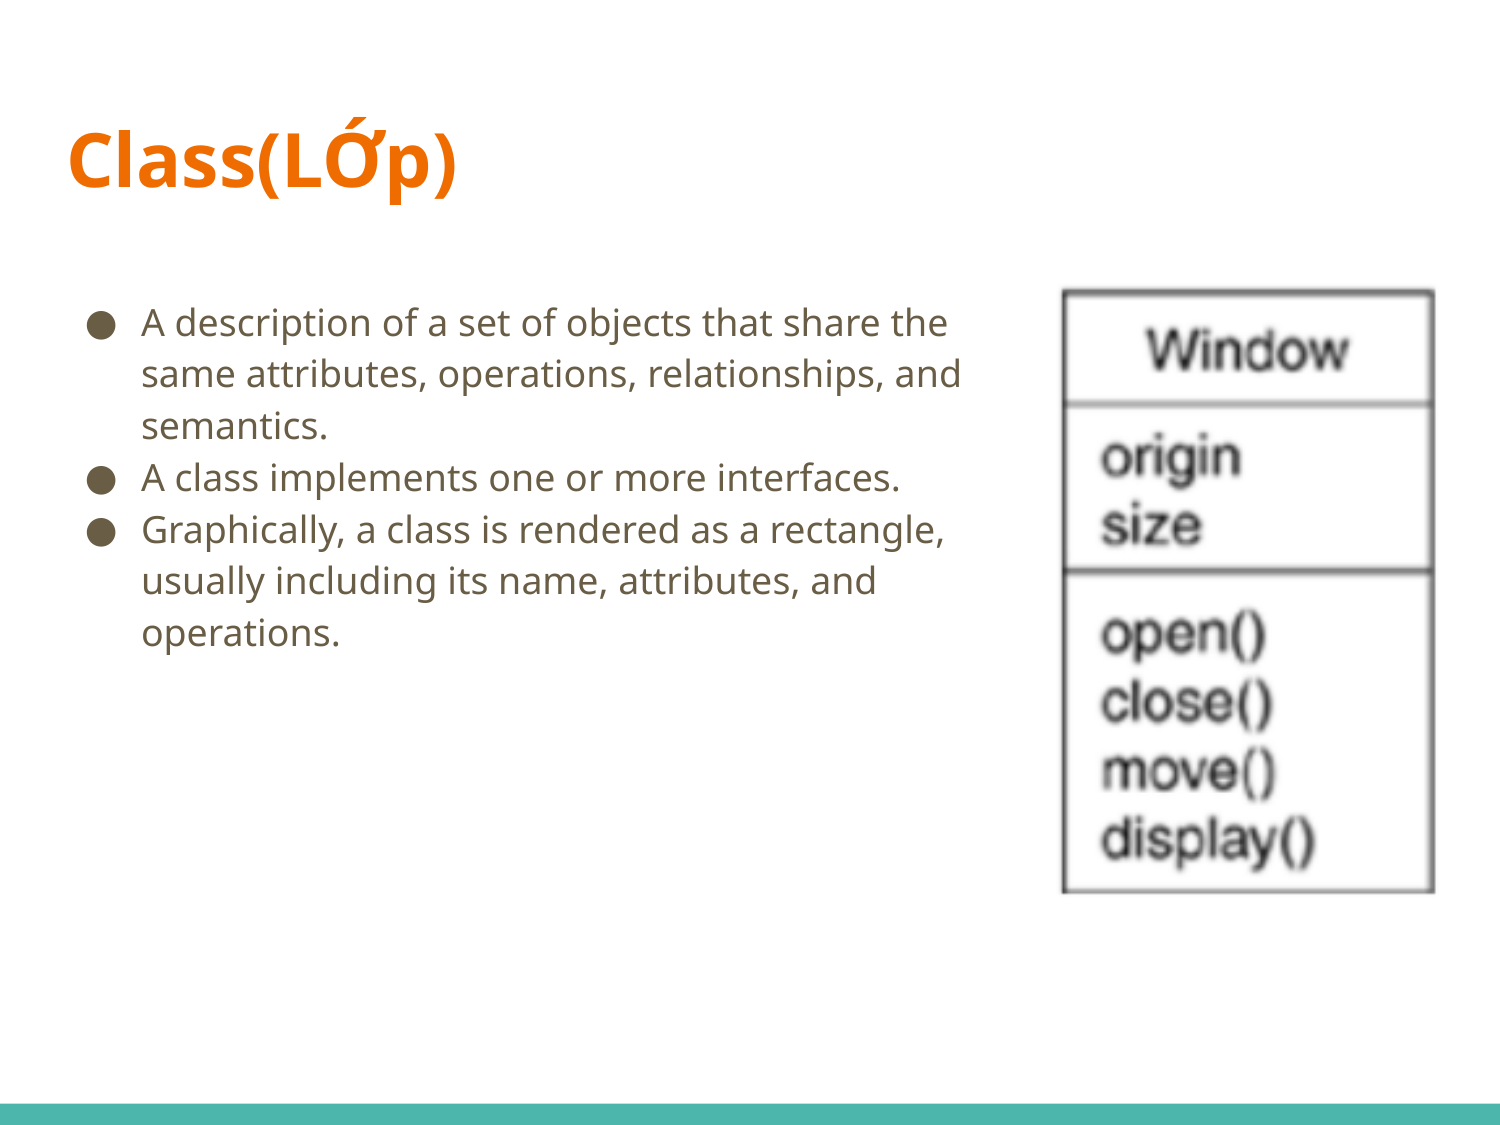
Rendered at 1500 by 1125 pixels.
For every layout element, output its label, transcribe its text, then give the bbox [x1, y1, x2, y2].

list A description of a set of objects that share the same attributes, operations, relationships, and semantics. A class implements one or more interfaces. Graphically, a class is rendered as a rectangle, usually including its name, attributes, and operations. [51, 276, 1043, 945]
picture [1042, 276, 1450, 905]
title Class(LỚp) [51, 97, 1449, 252]
